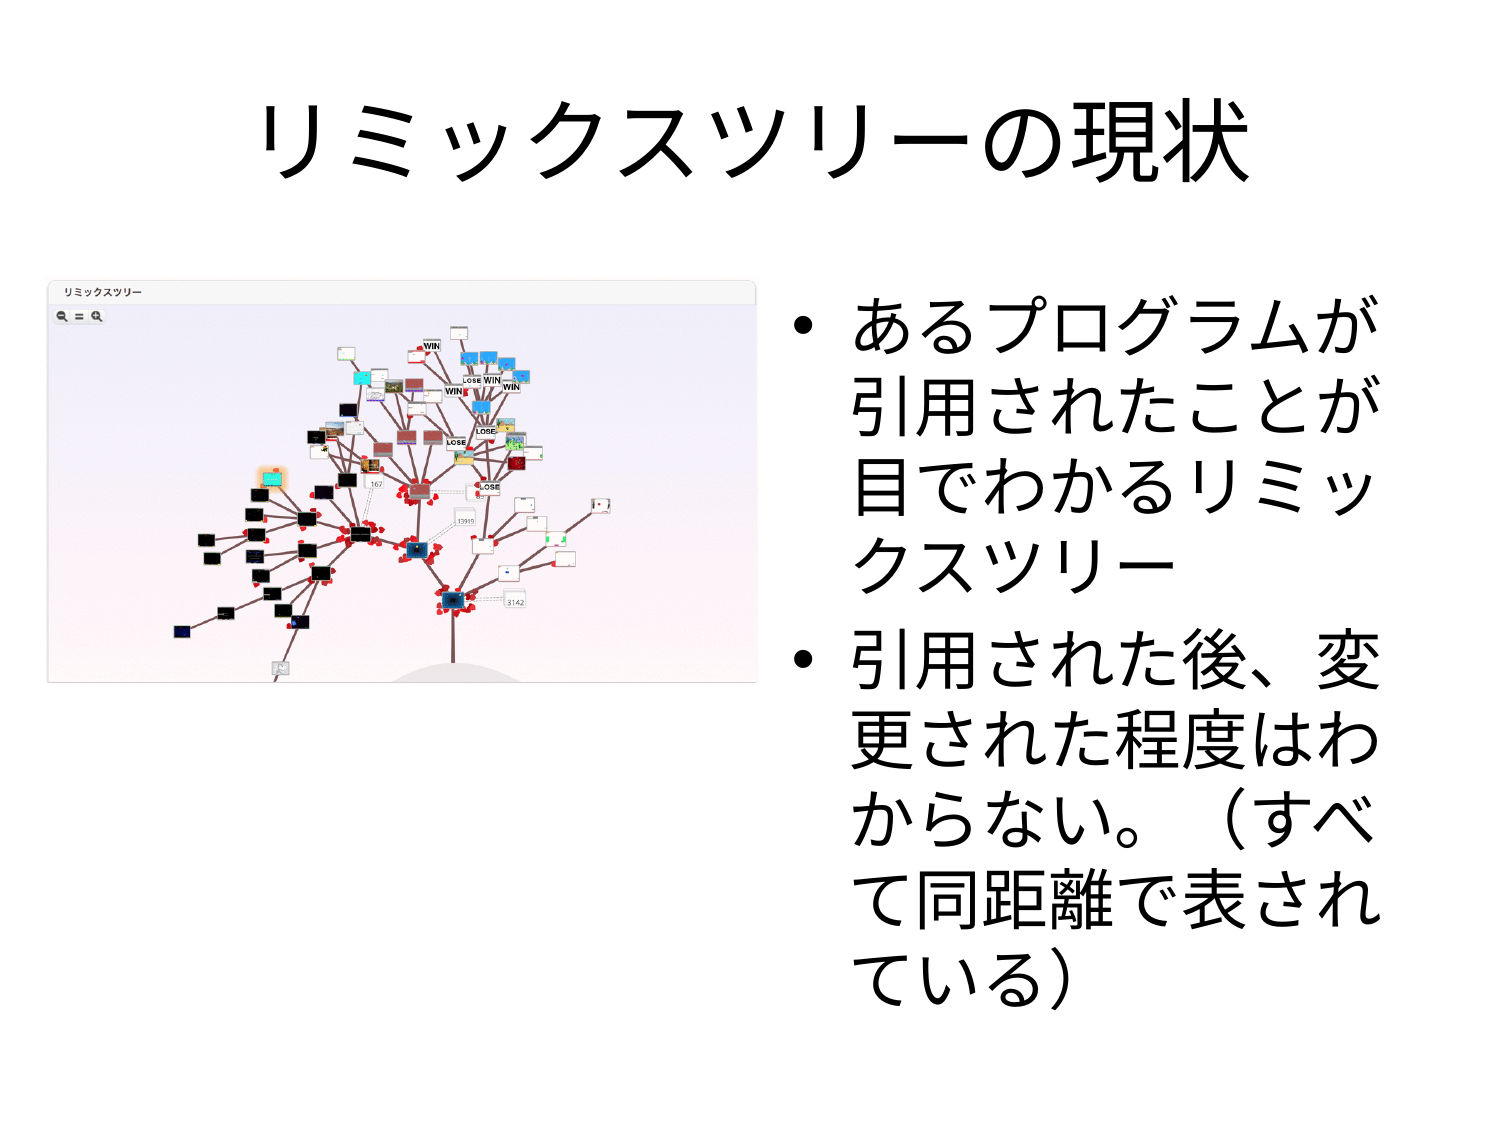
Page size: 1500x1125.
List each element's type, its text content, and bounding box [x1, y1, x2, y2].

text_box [44, 276, 760, 684]
title リミックスツリーの現状 [75, 45, 1425, 233]
list あるプログラムが引用されたことが目でわかるリミックスツリー 引用された後、変更された程度はわからない。（すべて同距離で表されている） [776, 277, 1449, 1020]
